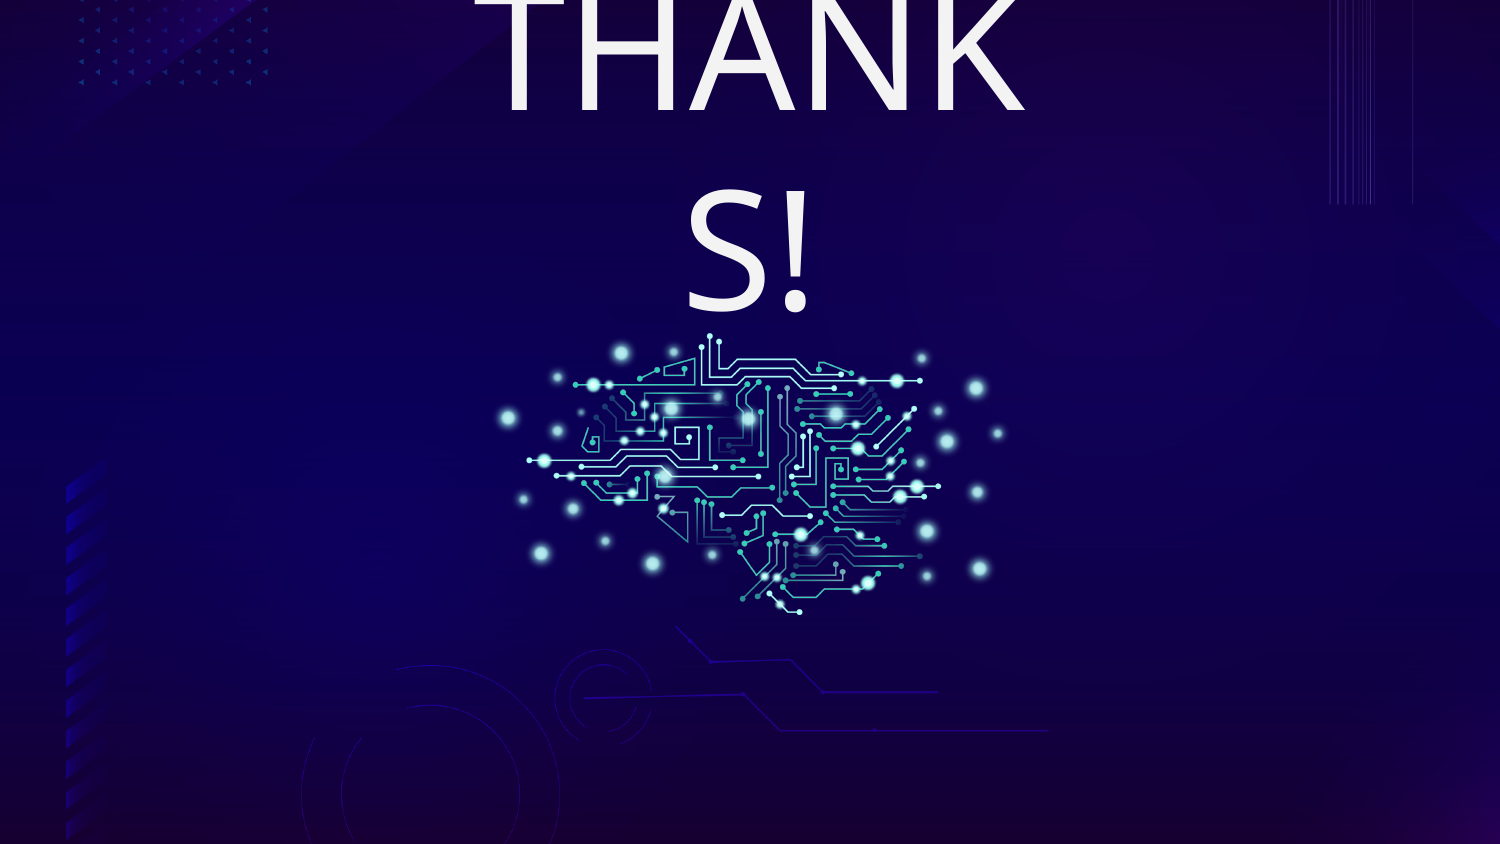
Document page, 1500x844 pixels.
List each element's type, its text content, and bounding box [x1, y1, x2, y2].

title THANKS! [420, 118, 1080, 359]
picture [0, 0, 1500, 844]
